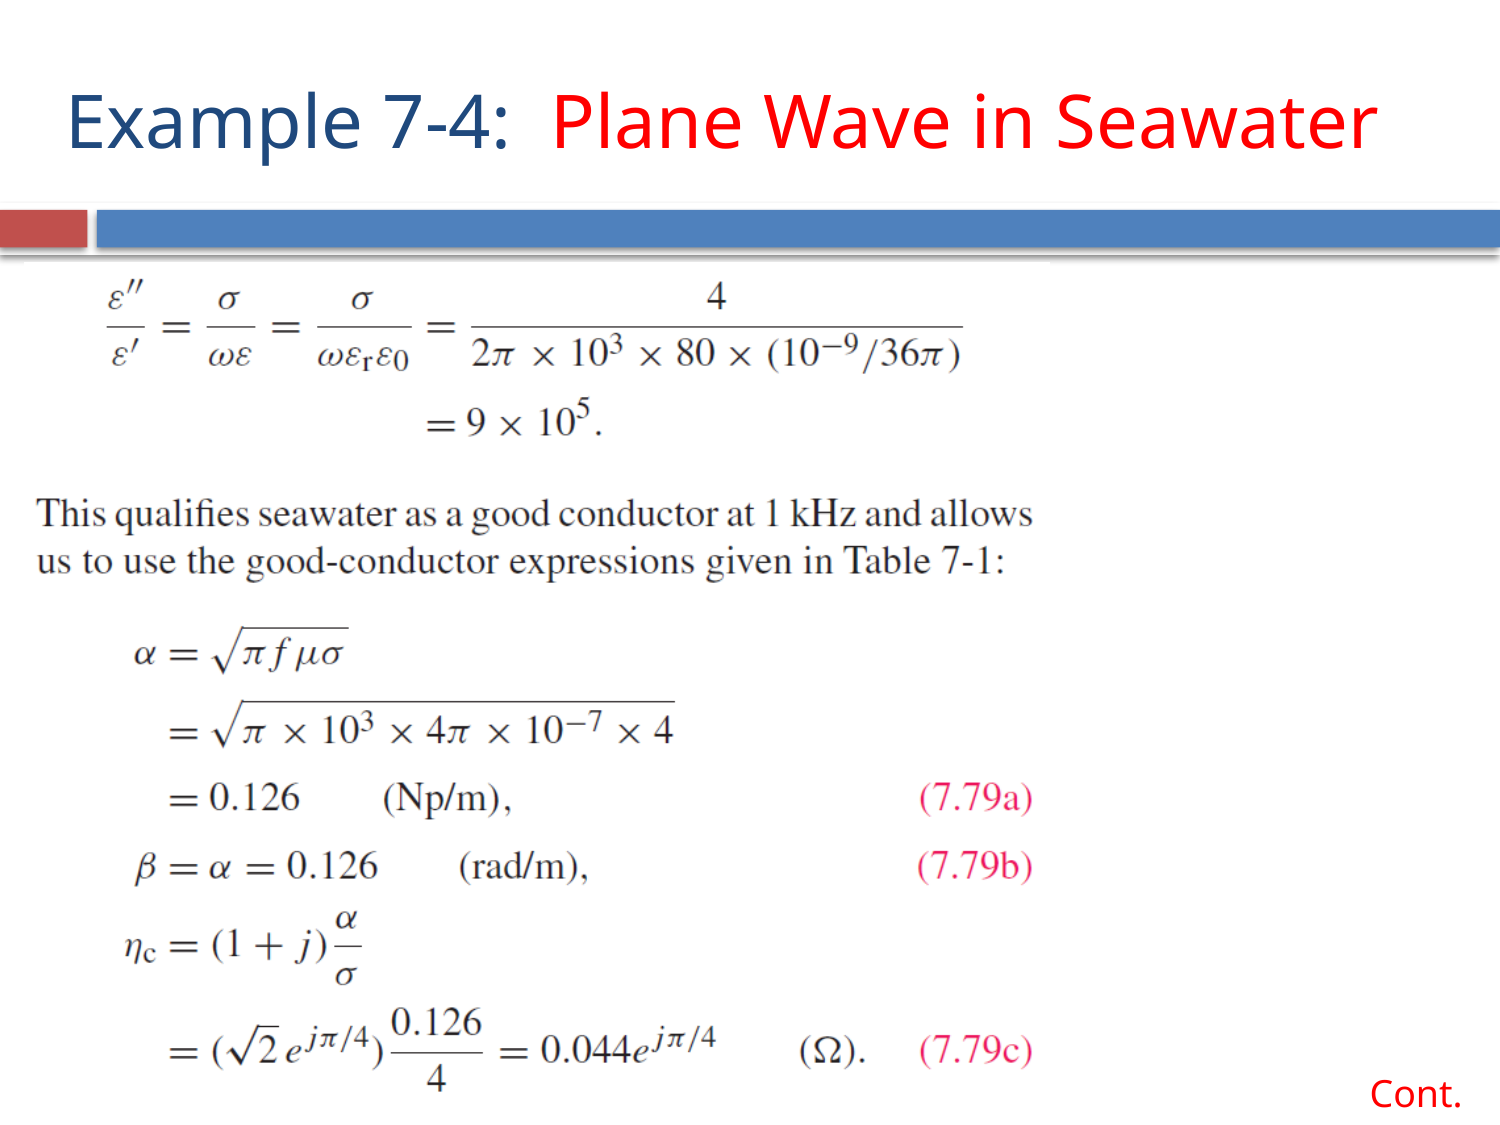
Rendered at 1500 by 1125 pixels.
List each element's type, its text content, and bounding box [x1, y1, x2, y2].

picture [24, 262, 1051, 1123]
text_box Cont. [1354, 1062, 1478, 1123]
title Example 7-4: Plane Wave in Seawater [50, 37, 1438, 200]
